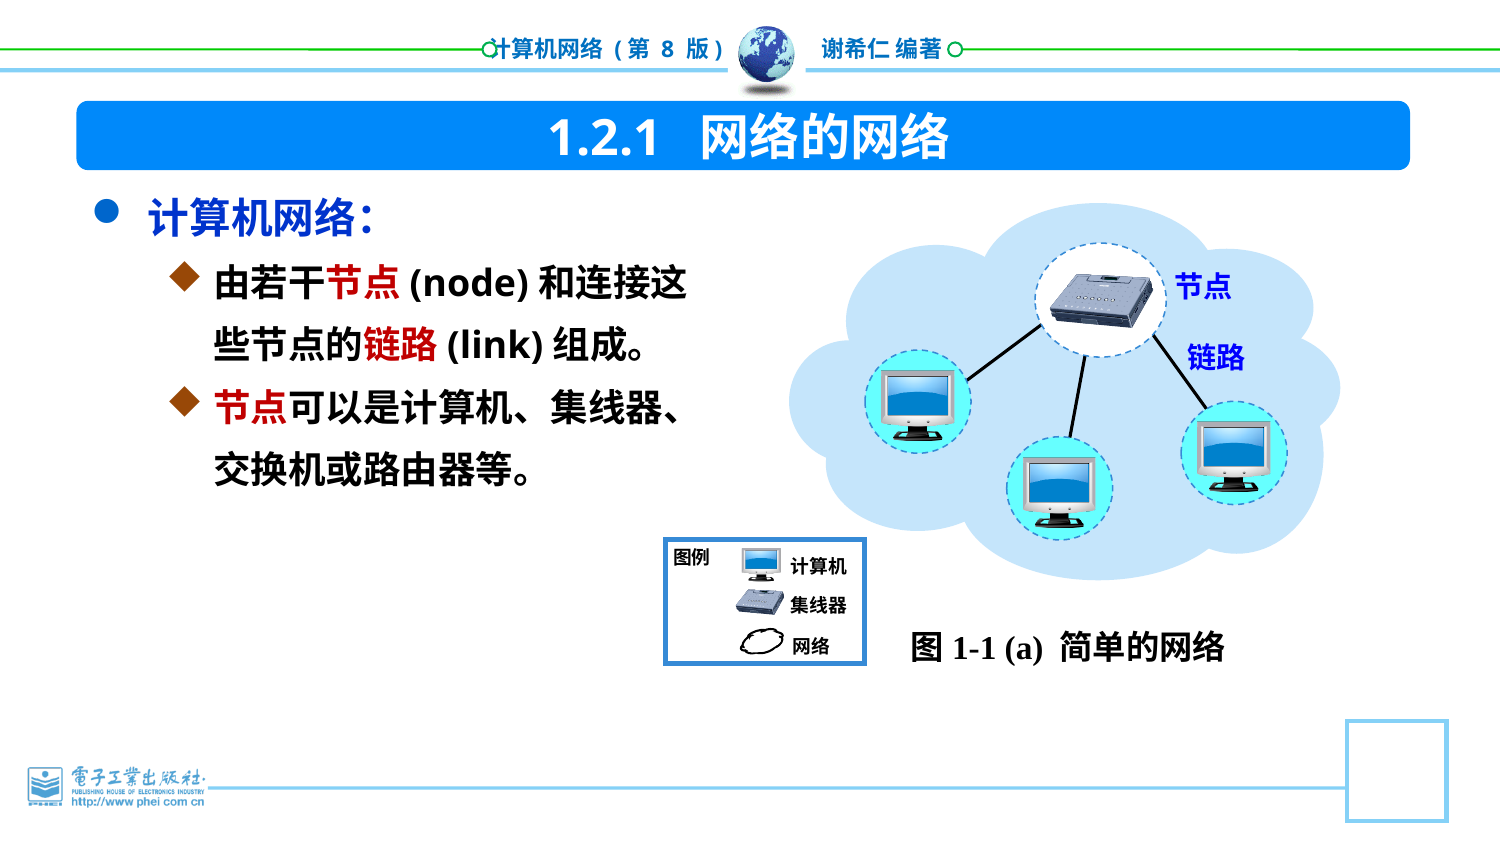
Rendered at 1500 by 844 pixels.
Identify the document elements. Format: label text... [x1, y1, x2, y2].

list 1.2.1 网络的网络 [204, 105, 1293, 166]
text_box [864, 242, 1288, 541]
picture [736, 24, 796, 100]
picture [23, 764, 208, 809]
list 计算机网络： 由若干节点(node)和连接这些节点的链路(link)组成。 节点可以是计算机、集线器、交换机或路由器等。 [76, 171, 732, 692]
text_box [663, 538, 865, 664]
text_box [788, 202, 1341, 581]
text_box 图1-1 (a) 简单的网络 [896, 618, 1241, 674]
